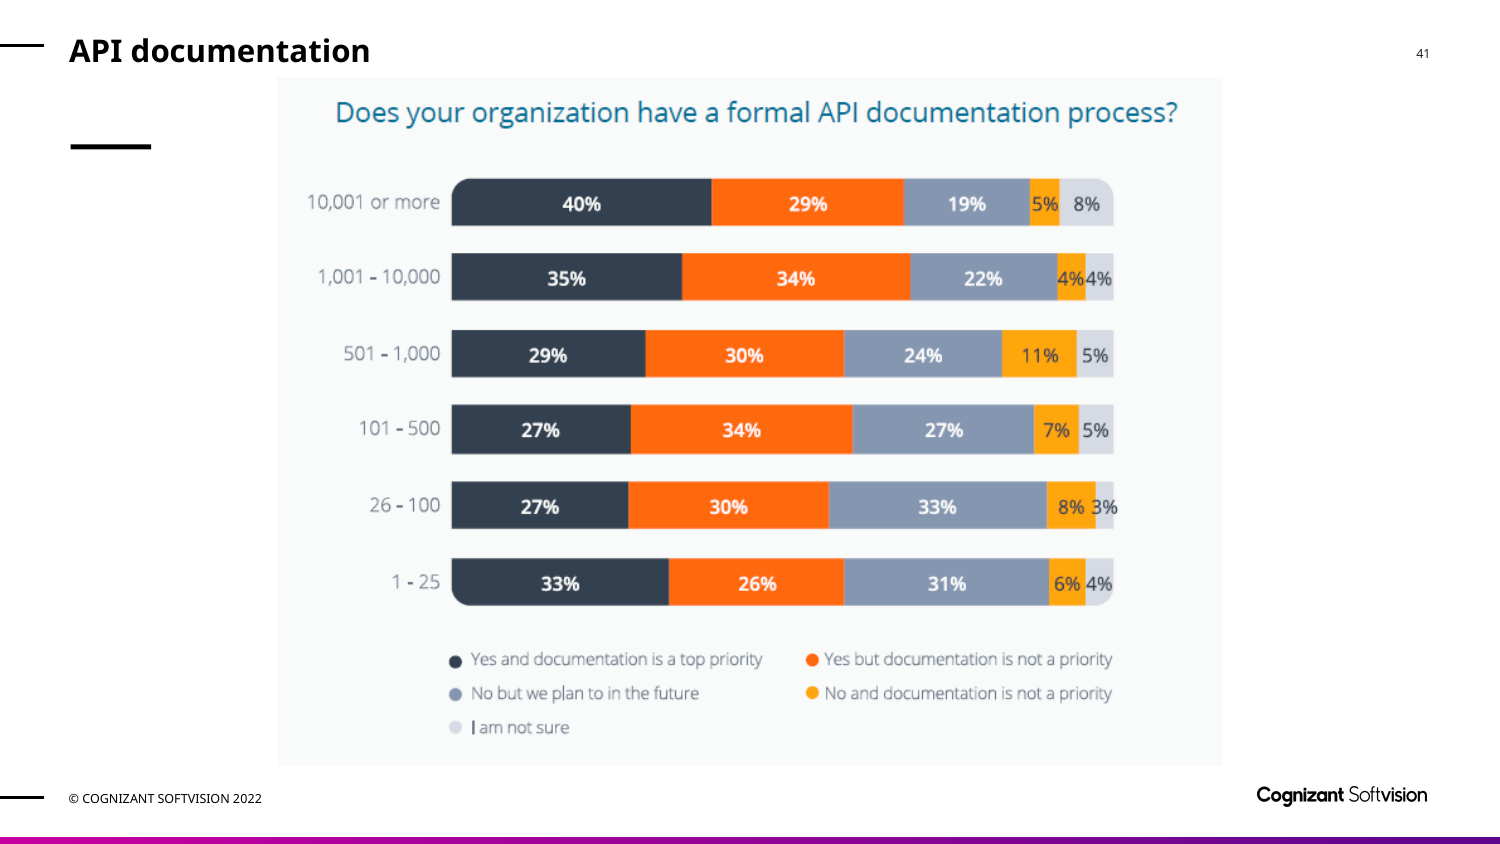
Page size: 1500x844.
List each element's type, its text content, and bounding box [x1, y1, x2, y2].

text_box [70, 144, 152, 150]
picture [1257, 786, 1427, 807]
title API documentation [69, 28, 1272, 73]
picture [277, 77, 1223, 767]
